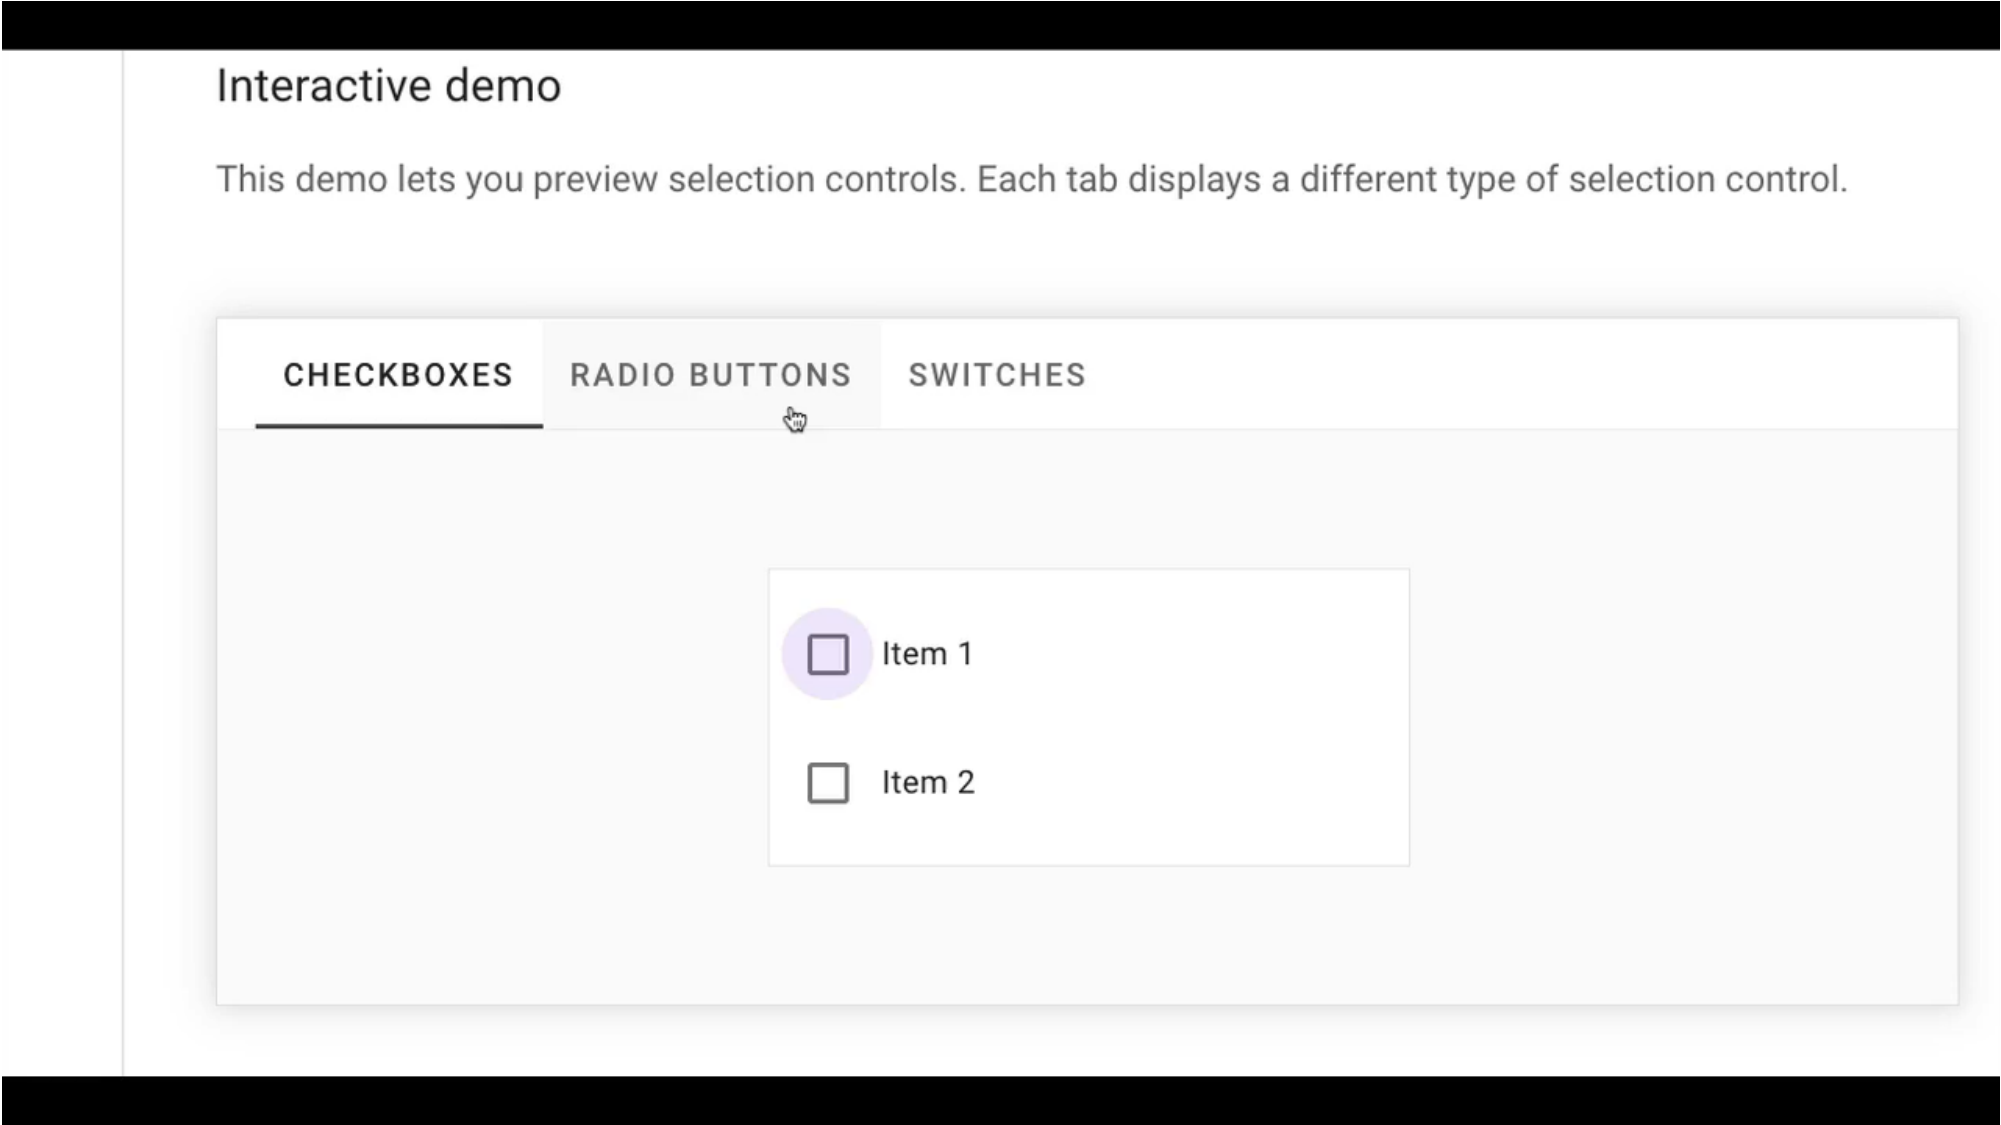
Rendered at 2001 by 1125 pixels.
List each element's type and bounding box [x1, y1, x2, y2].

text_box [1, 0, 2000, 1125]
